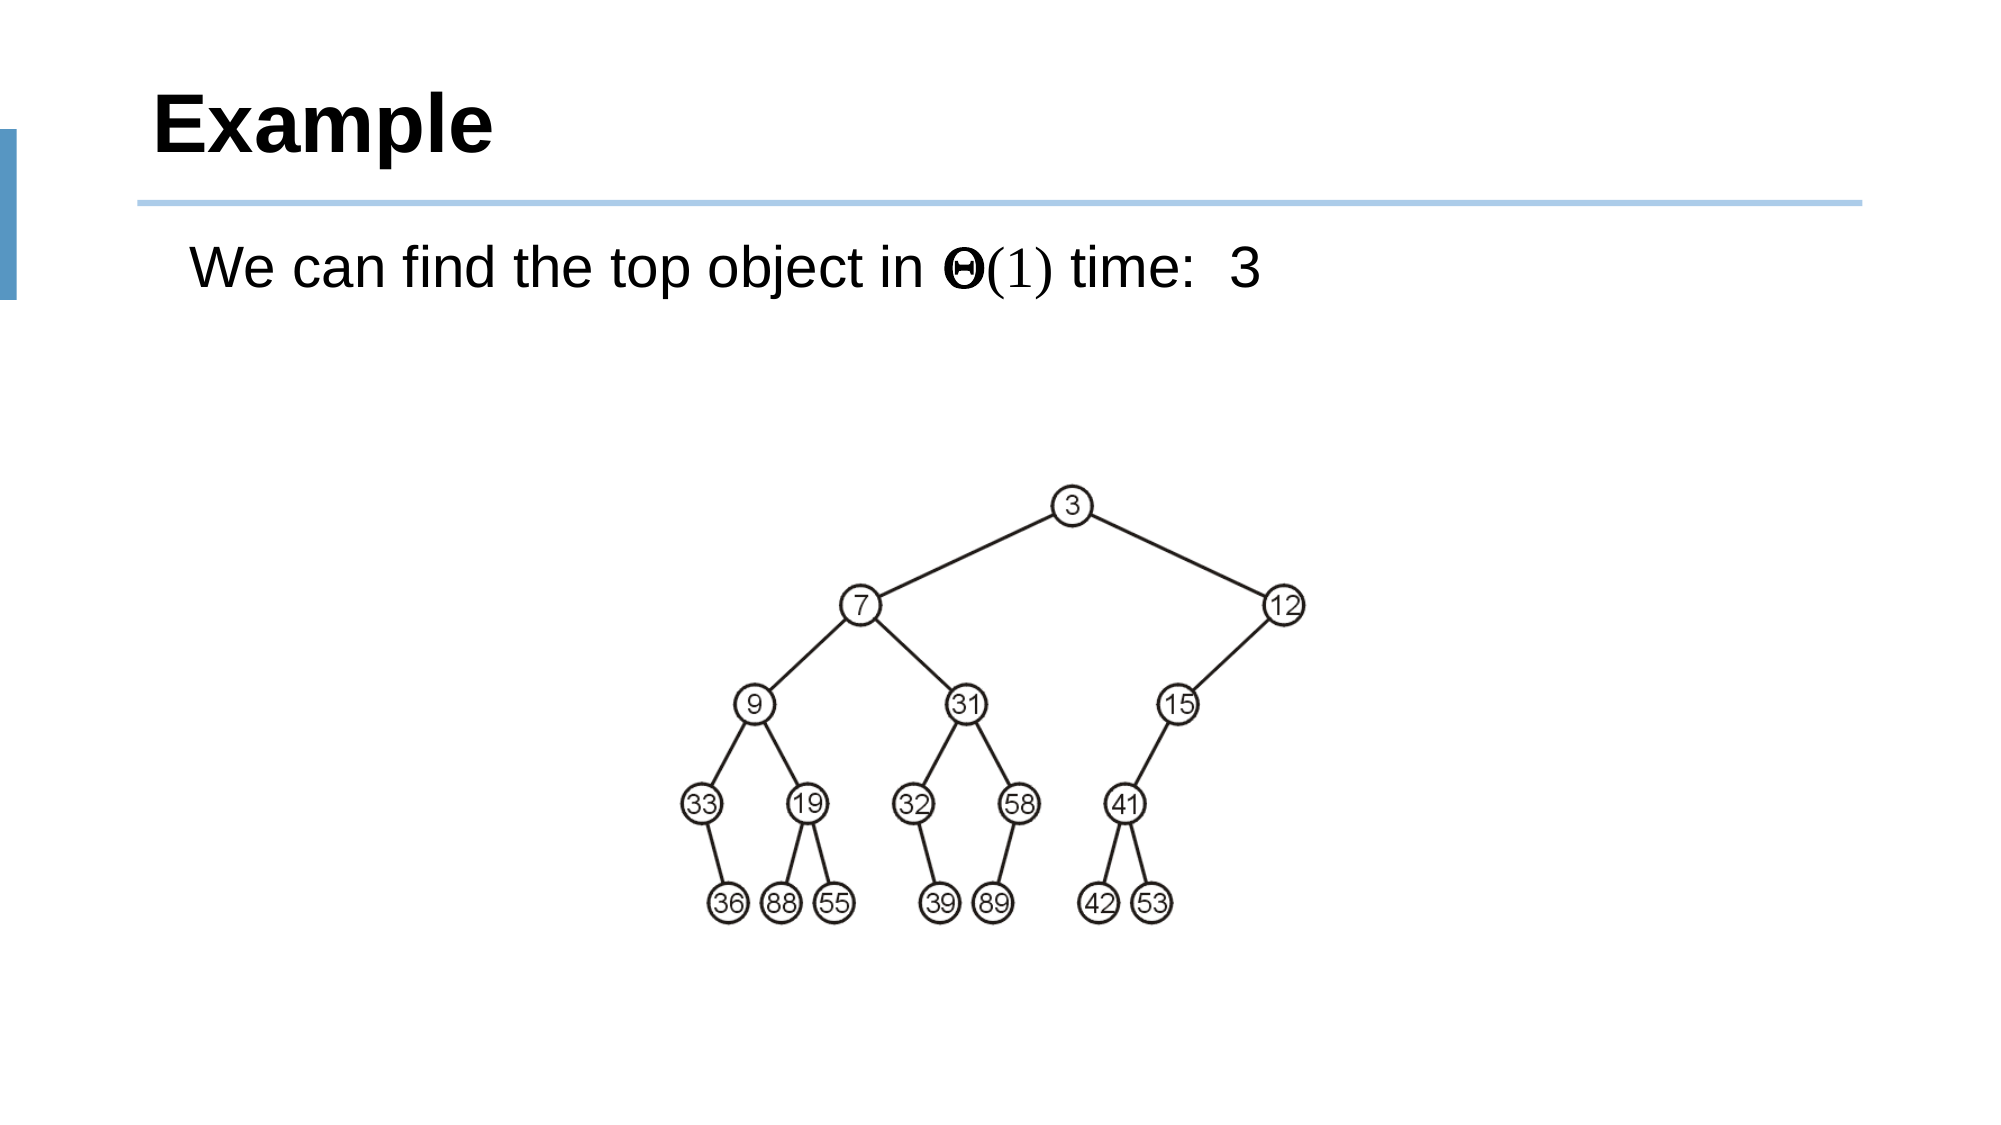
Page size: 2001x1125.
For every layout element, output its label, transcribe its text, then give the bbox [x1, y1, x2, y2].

title Example [137, 42, 1863, 208]
picture [674, 479, 1311, 930]
list We can find the top object in Q(1) time: 3 [137, 229, 1863, 1014]
